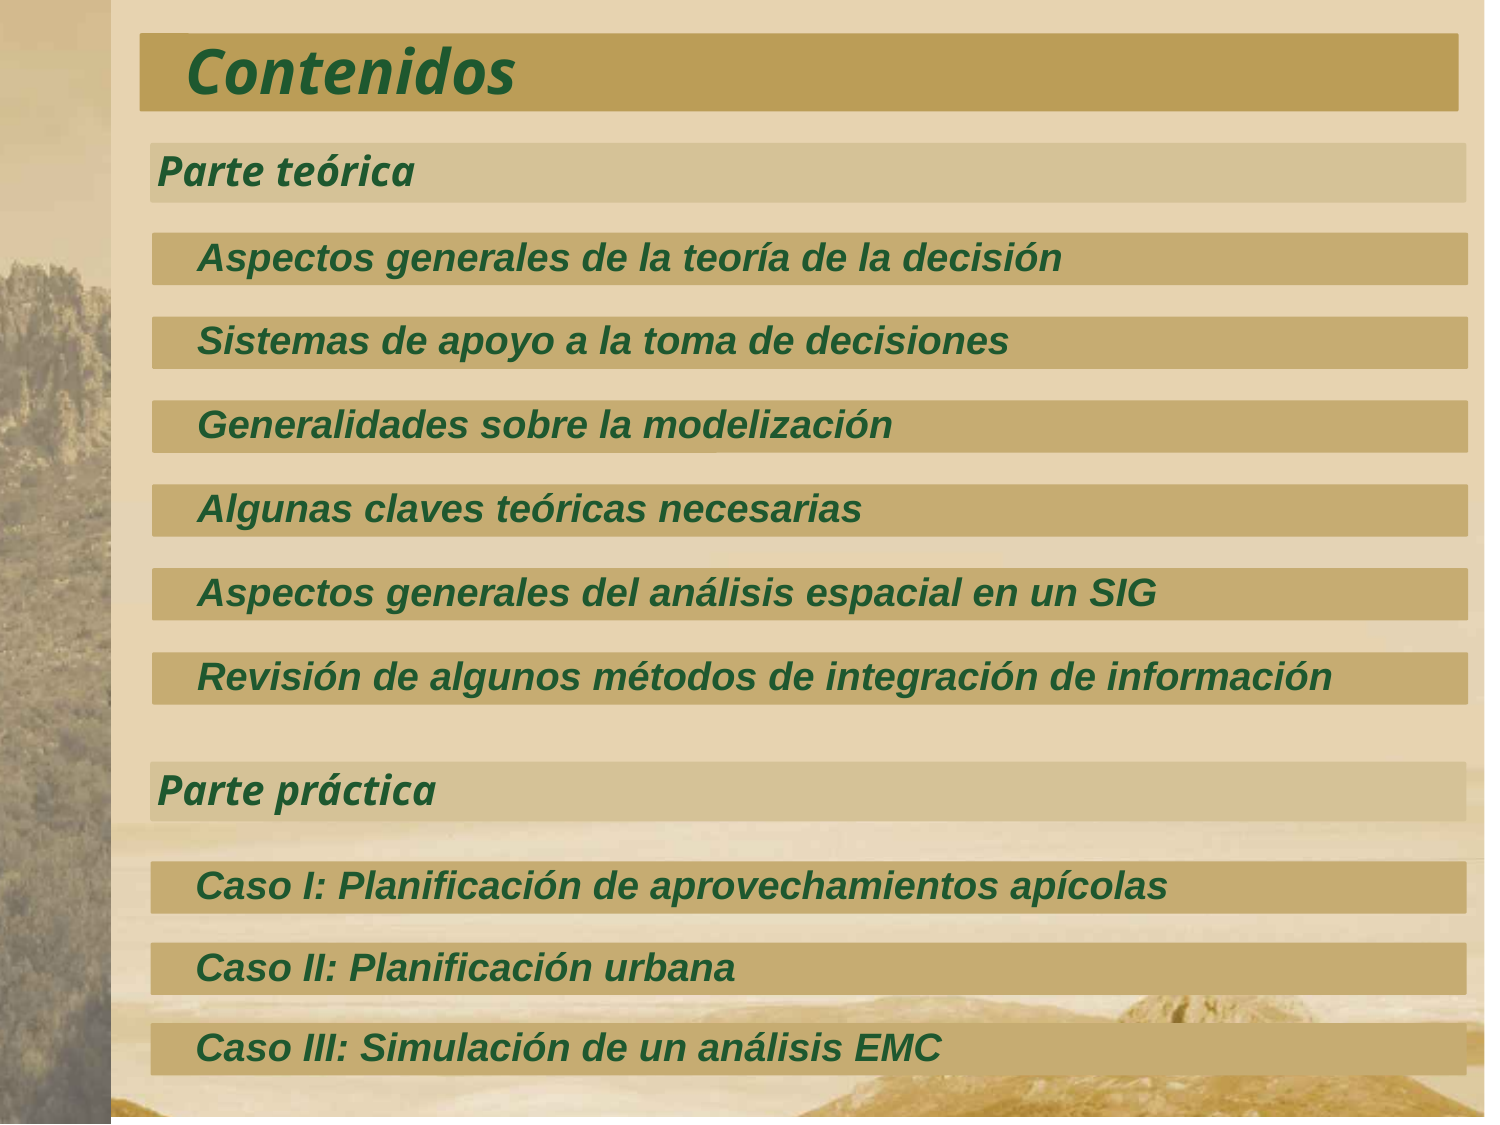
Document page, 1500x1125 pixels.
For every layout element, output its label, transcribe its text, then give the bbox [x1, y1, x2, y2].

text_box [151, 391, 1469, 455]
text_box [141, 137, 1467, 204]
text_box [150, 1014, 1467, 1078]
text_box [151, 223, 1469, 287]
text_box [150, 933, 1467, 997]
picture [0, 0, 1485, 1124]
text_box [141, 756, 1467, 822]
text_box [151, 559, 1469, 623]
text_box Contenidos [170, 24, 1424, 115]
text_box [150, 852, 1467, 916]
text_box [151, 475, 1469, 539]
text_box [151, 307, 1469, 371]
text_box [151, 643, 1469, 707]
